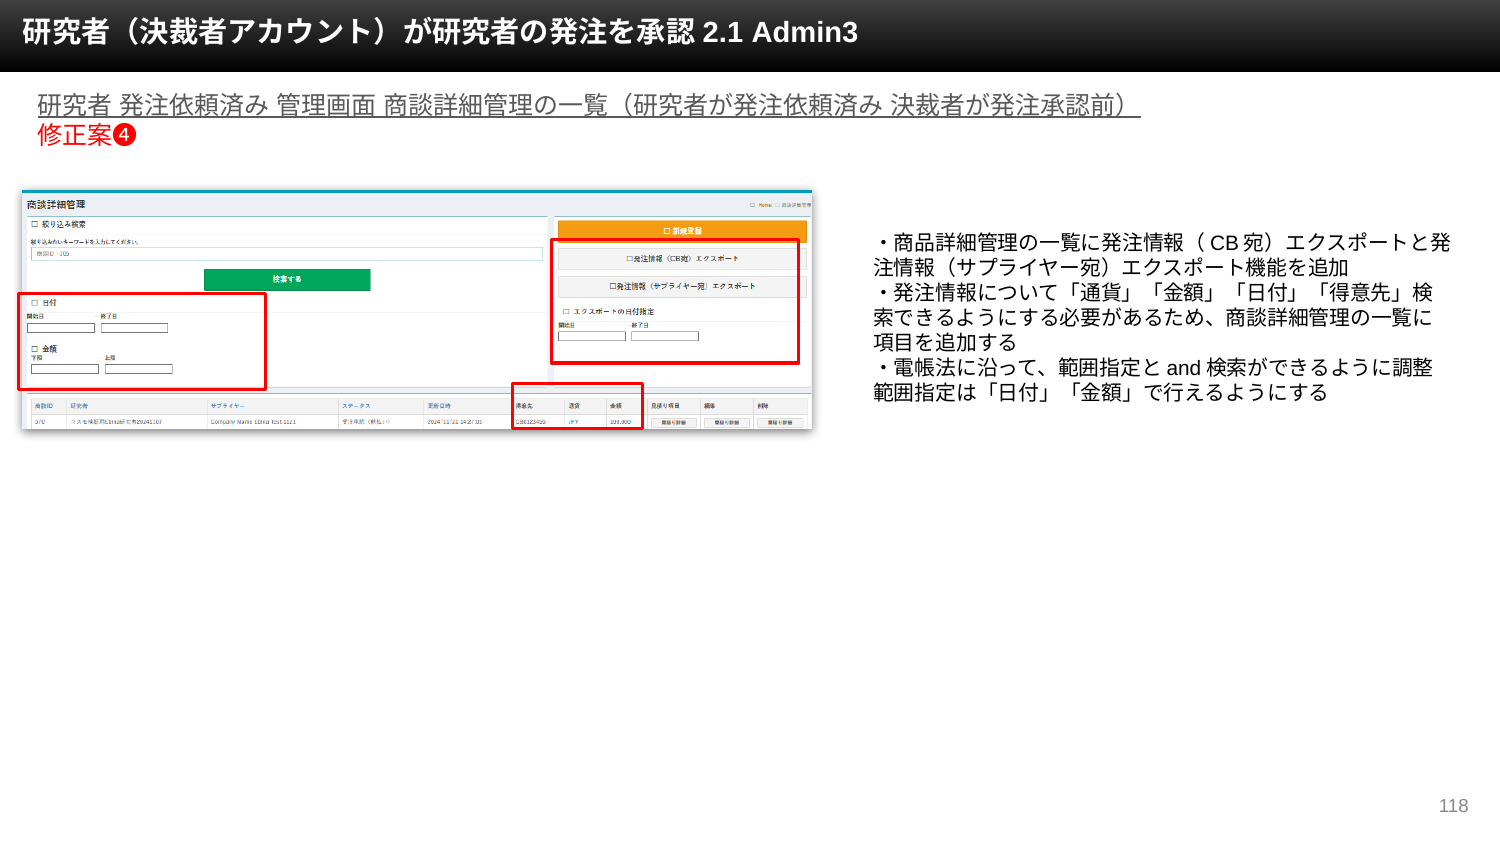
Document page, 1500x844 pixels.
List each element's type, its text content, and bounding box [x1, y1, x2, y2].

text_box ・商品詳細管理の一覧に発注情報（CB宛）エクスポートと発注情報（サプライヤー宛）エクスポート機能を追加 ・発注情報について「通貨」「金額」「日付」「得意先」検索できるようにする必要があるため、商談詳細管理の一覧に項目を追加する ・電帳法に沿って、範囲指定とand検索ができるように調整 範囲指定は「日付」「金額」で行えるようにする [858, 214, 1467, 445]
text_box ‹#› [1378, 782, 1481, 827]
text_box 研究者 発注依頼済み 管理画面 商談詳細管理の一覧（研究者が発注依頼済み 決裁者が発注承認前） 修正案❹ [22, 75, 1481, 165]
text_box 研究者（決裁者アカウント）が研究者の発注を承認2.1 Admin3 [22, 13, 1291, 59]
picture [22, 189, 812, 429]
text_box [0, 0, 1500, 72]
